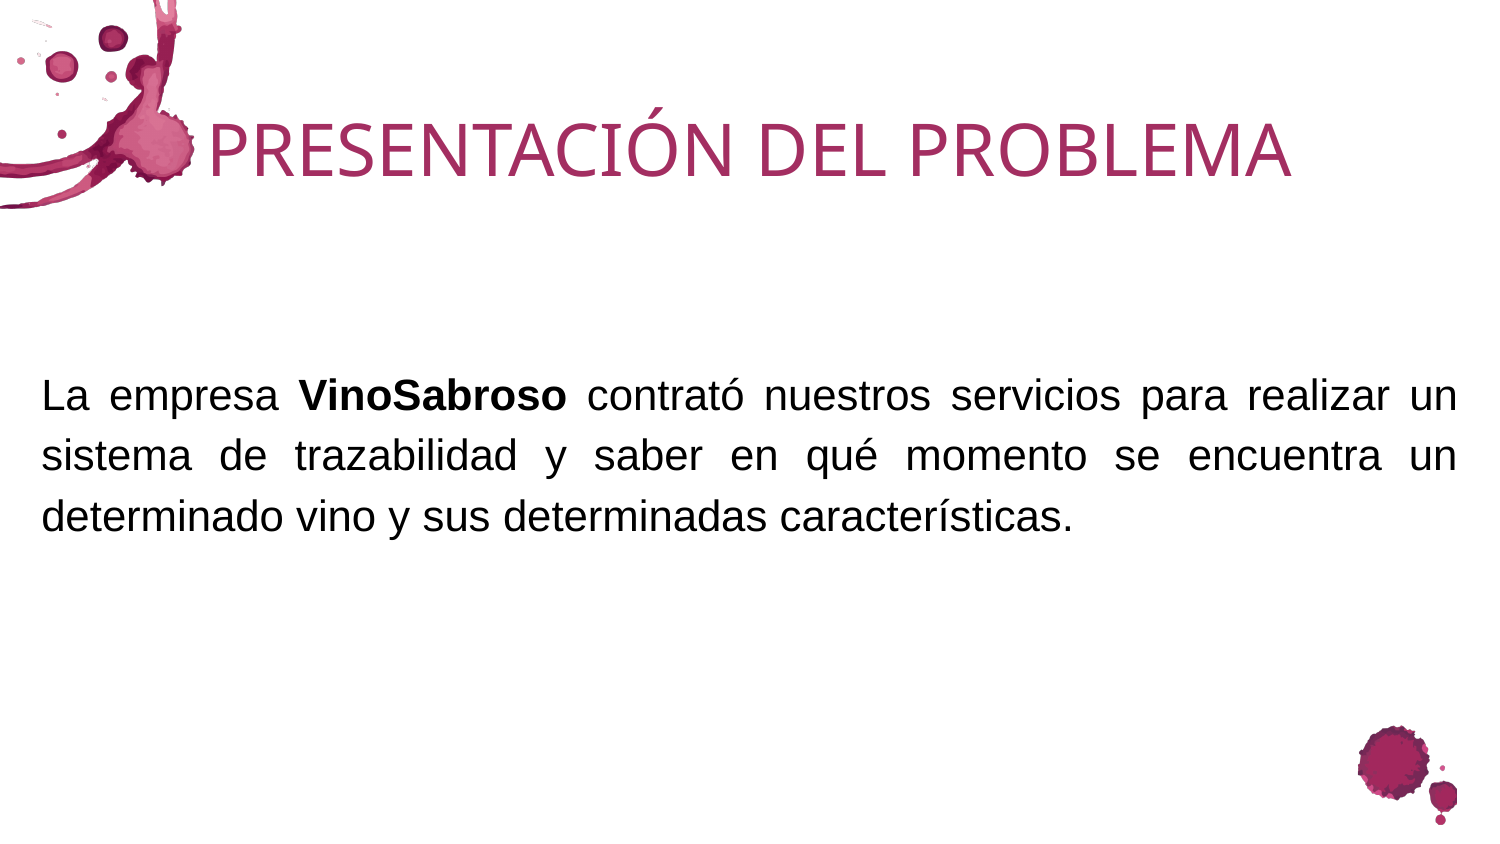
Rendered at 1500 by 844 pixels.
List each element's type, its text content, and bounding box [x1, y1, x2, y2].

list La empresa VinoSabroso contrató nuestros servicios para realizar un sistema de trazabilidad y saber en qué momento se encuentra un determinado vino y sus determinadas características. [26, 343, 1474, 592]
title PRESENTACIÓN DEL PROBLEMA [116, 88, 1383, 182]
picture [0, 0, 206, 209]
picture [1358, 726, 1457, 825]
